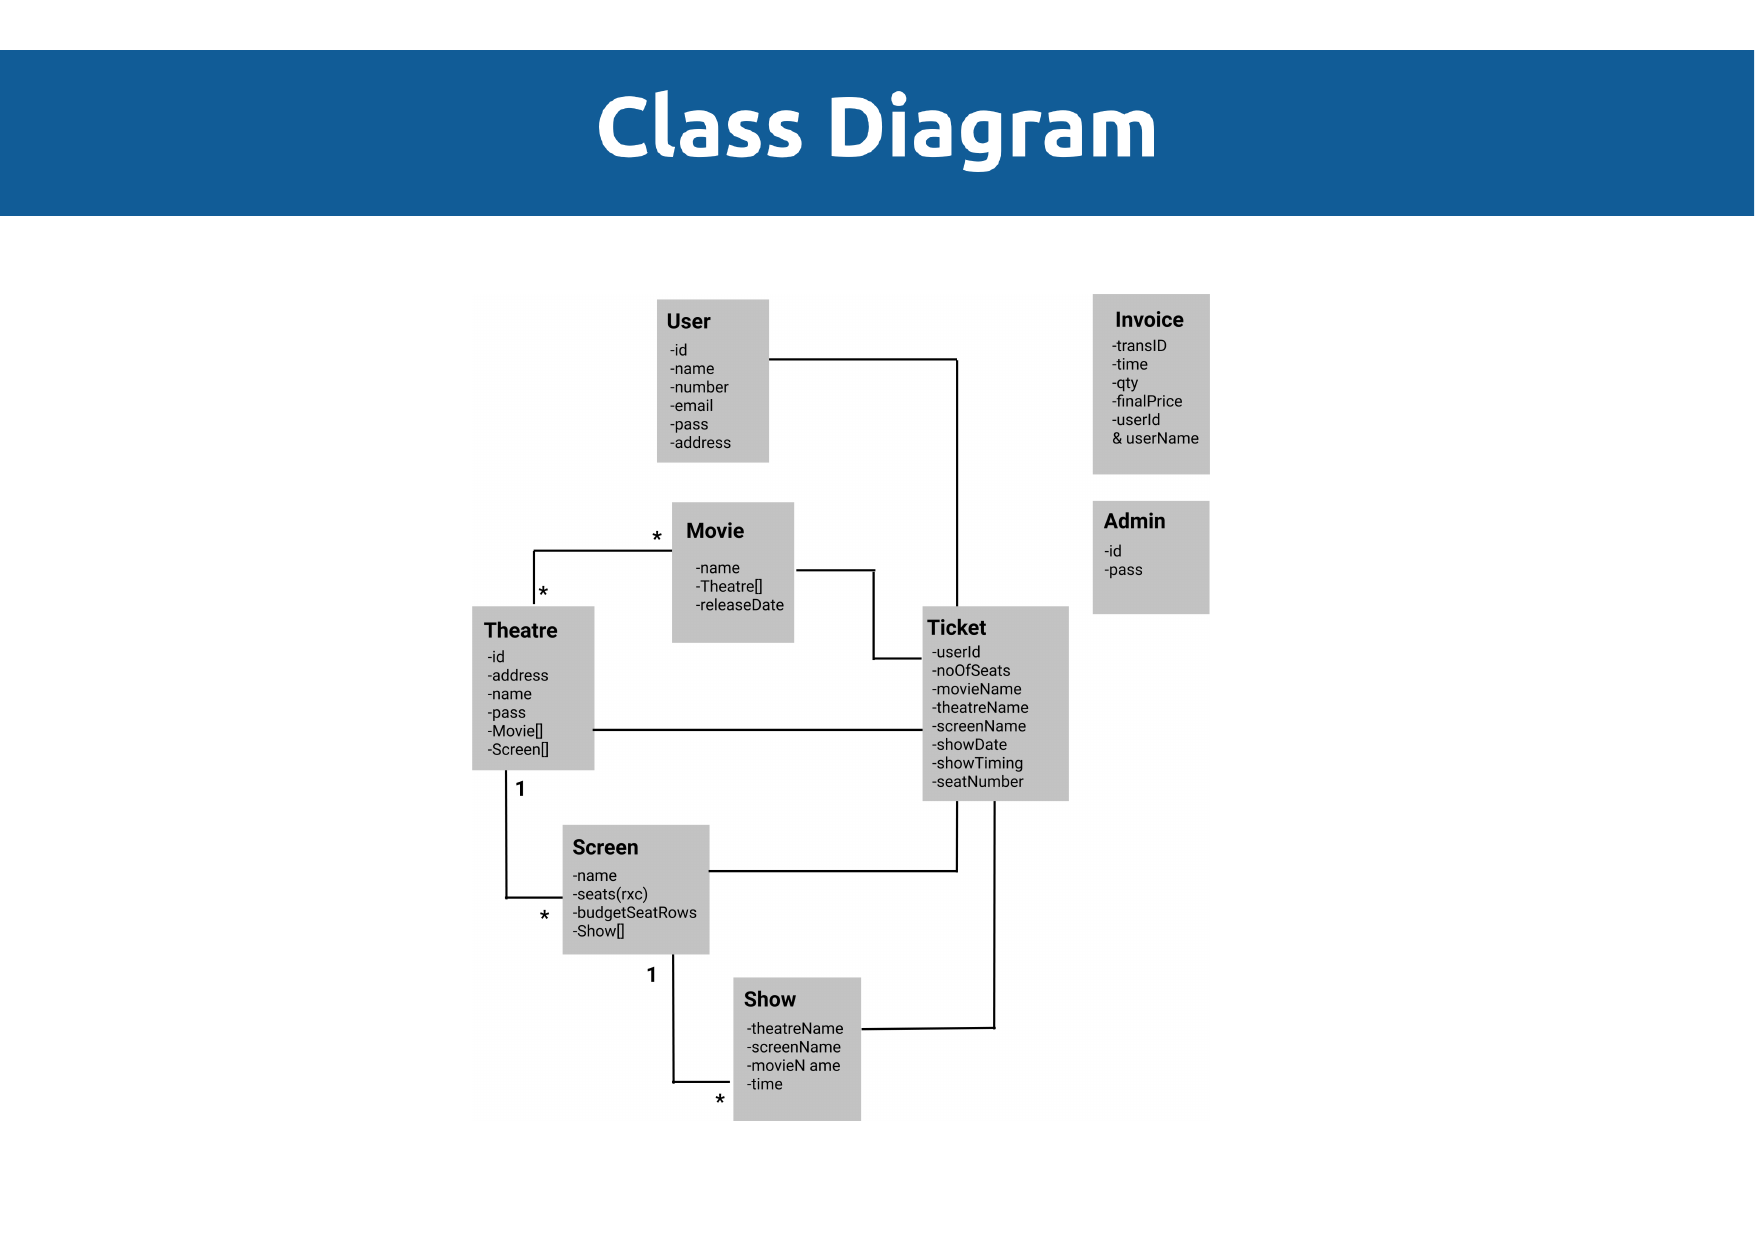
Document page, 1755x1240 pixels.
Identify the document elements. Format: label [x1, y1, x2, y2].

picture [472, 293, 1211, 1121]
picture [599, 90, 1154, 172]
